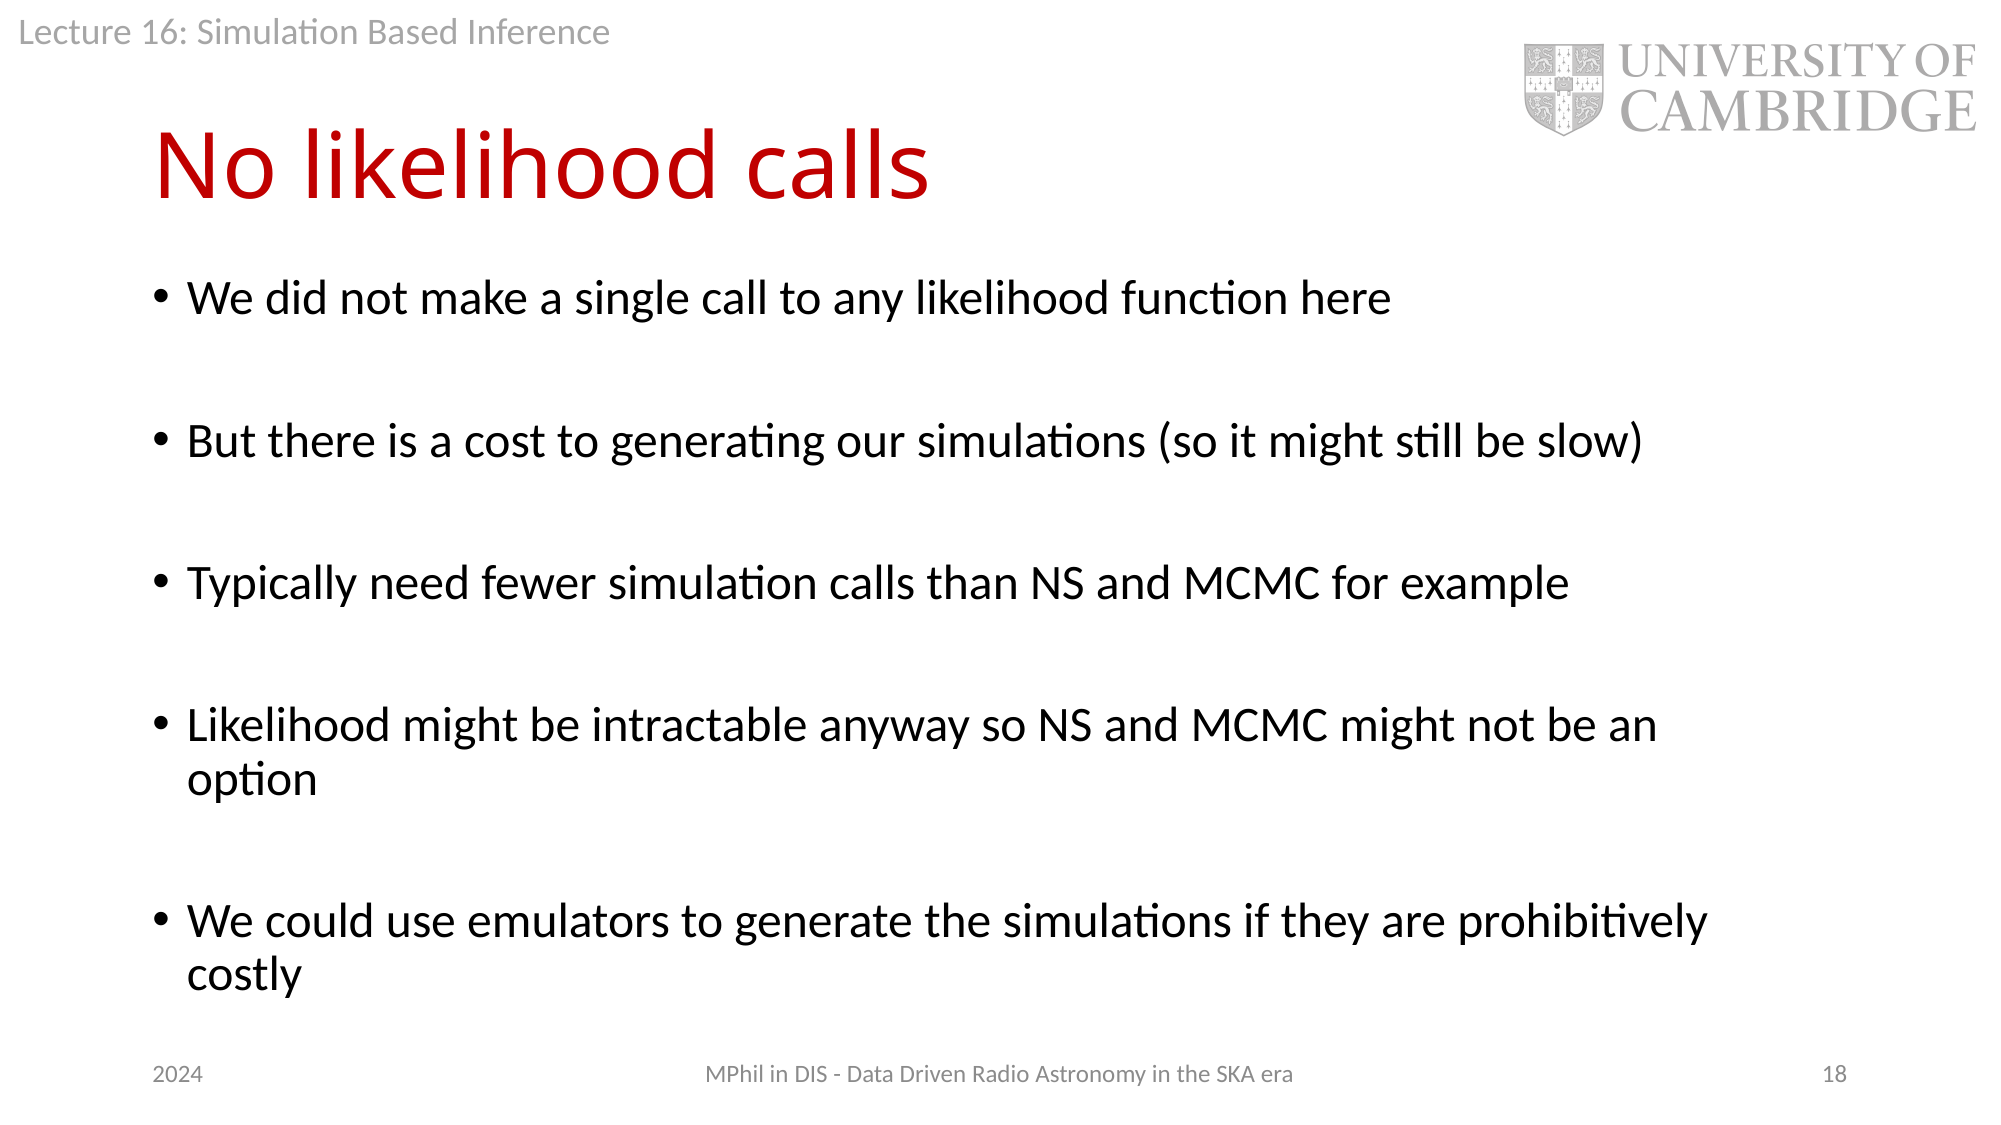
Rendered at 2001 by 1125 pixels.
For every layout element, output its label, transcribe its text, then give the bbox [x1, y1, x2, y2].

title No likelihood calls [137, 59, 1863, 278]
footer MPhil in DIS - Data Driven Radio Astronomy in the SKA era [662, 1042, 1338, 1103]
list We did not make a single call to any likelihood function here But there is a cost to generating our simulations (so it might still be slow) Typically need fewer simulation calls than NS and MCMC for example Likelihood might be intractable anyway so NS and MCMC might not be an option We could use emulators to generate the simulations if they are prohibitively costly [137, 264, 1787, 1014]
slide_number 2024 [137, 1042, 588, 1103]
slide_number 18 [1412, 1042, 1863, 1103]
